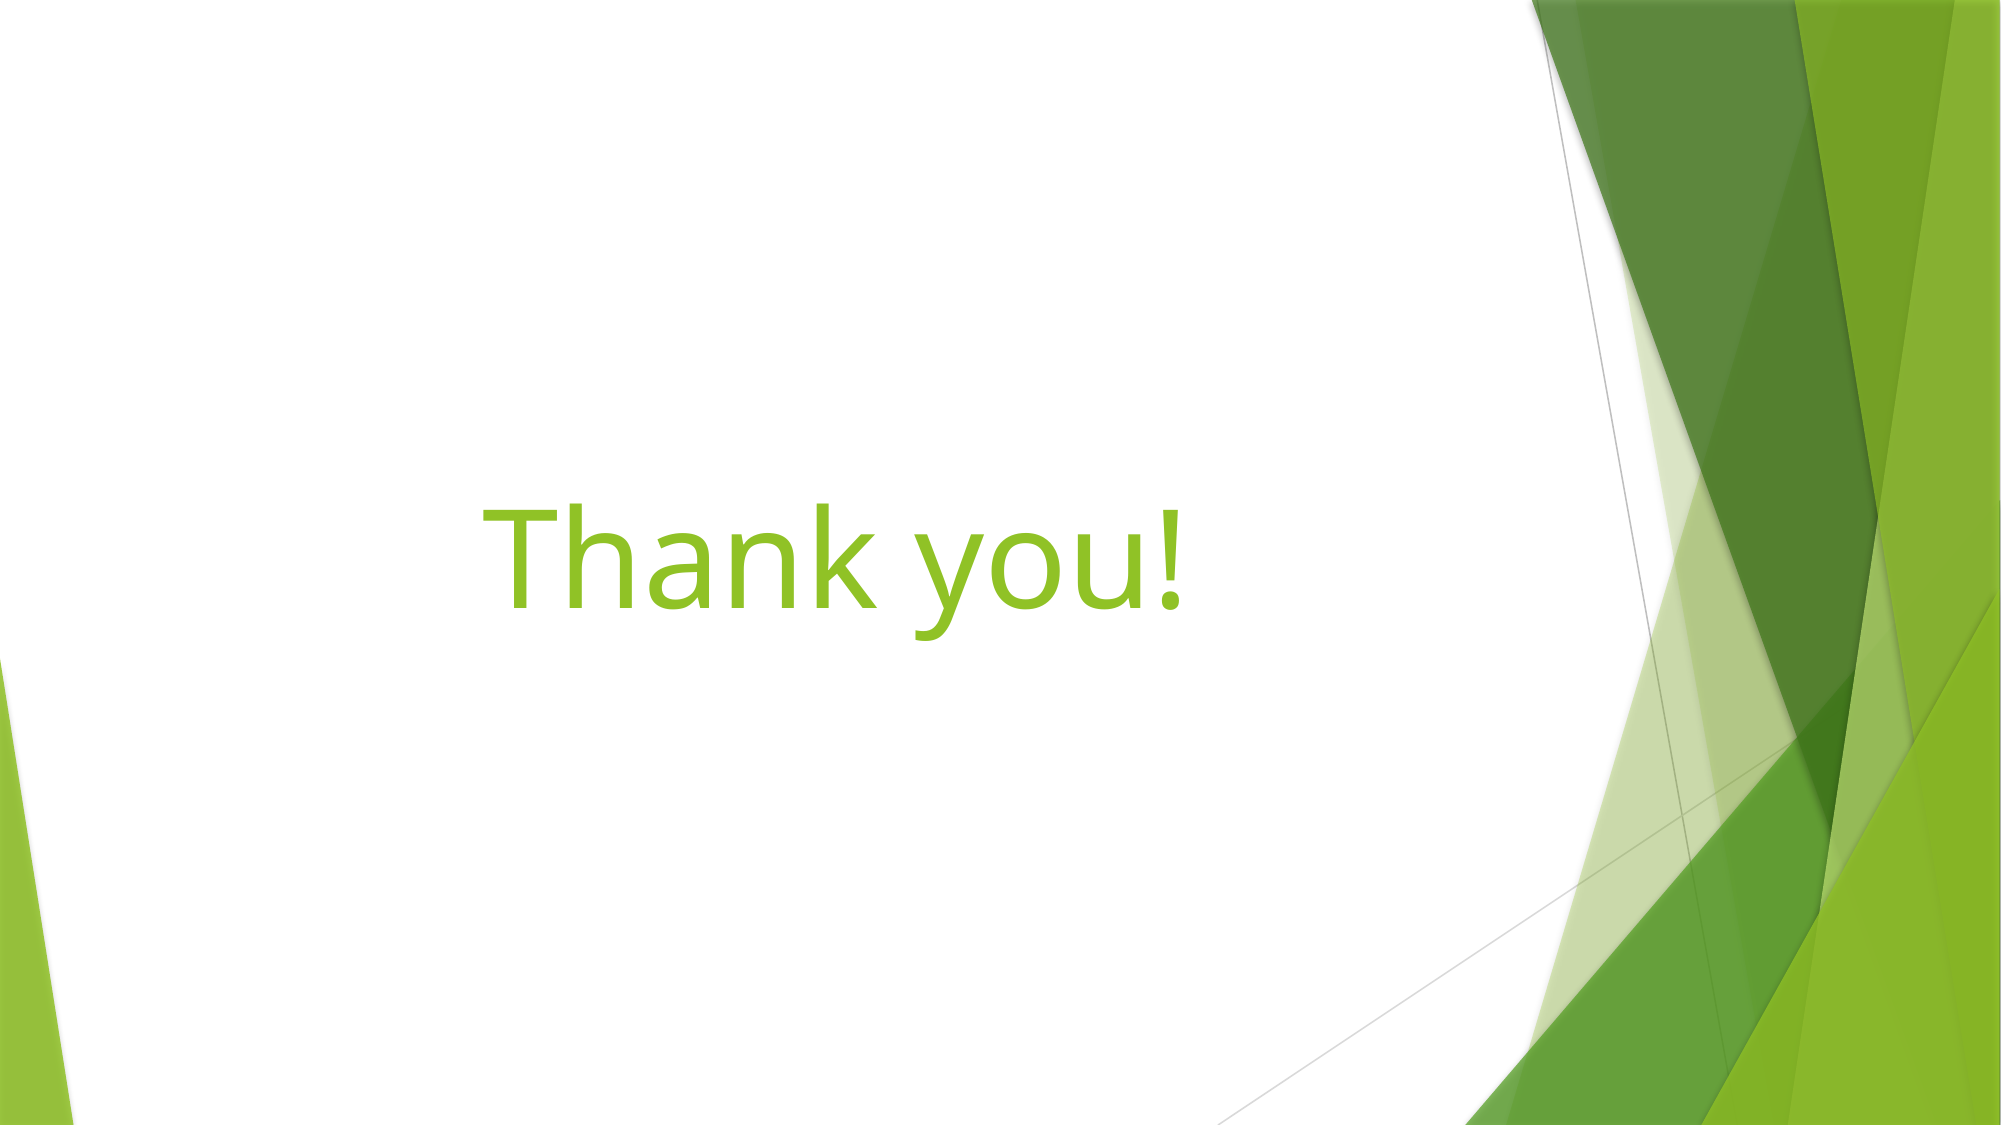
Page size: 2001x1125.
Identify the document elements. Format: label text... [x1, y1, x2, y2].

title Thank you! [131, 344, 1542, 644]
